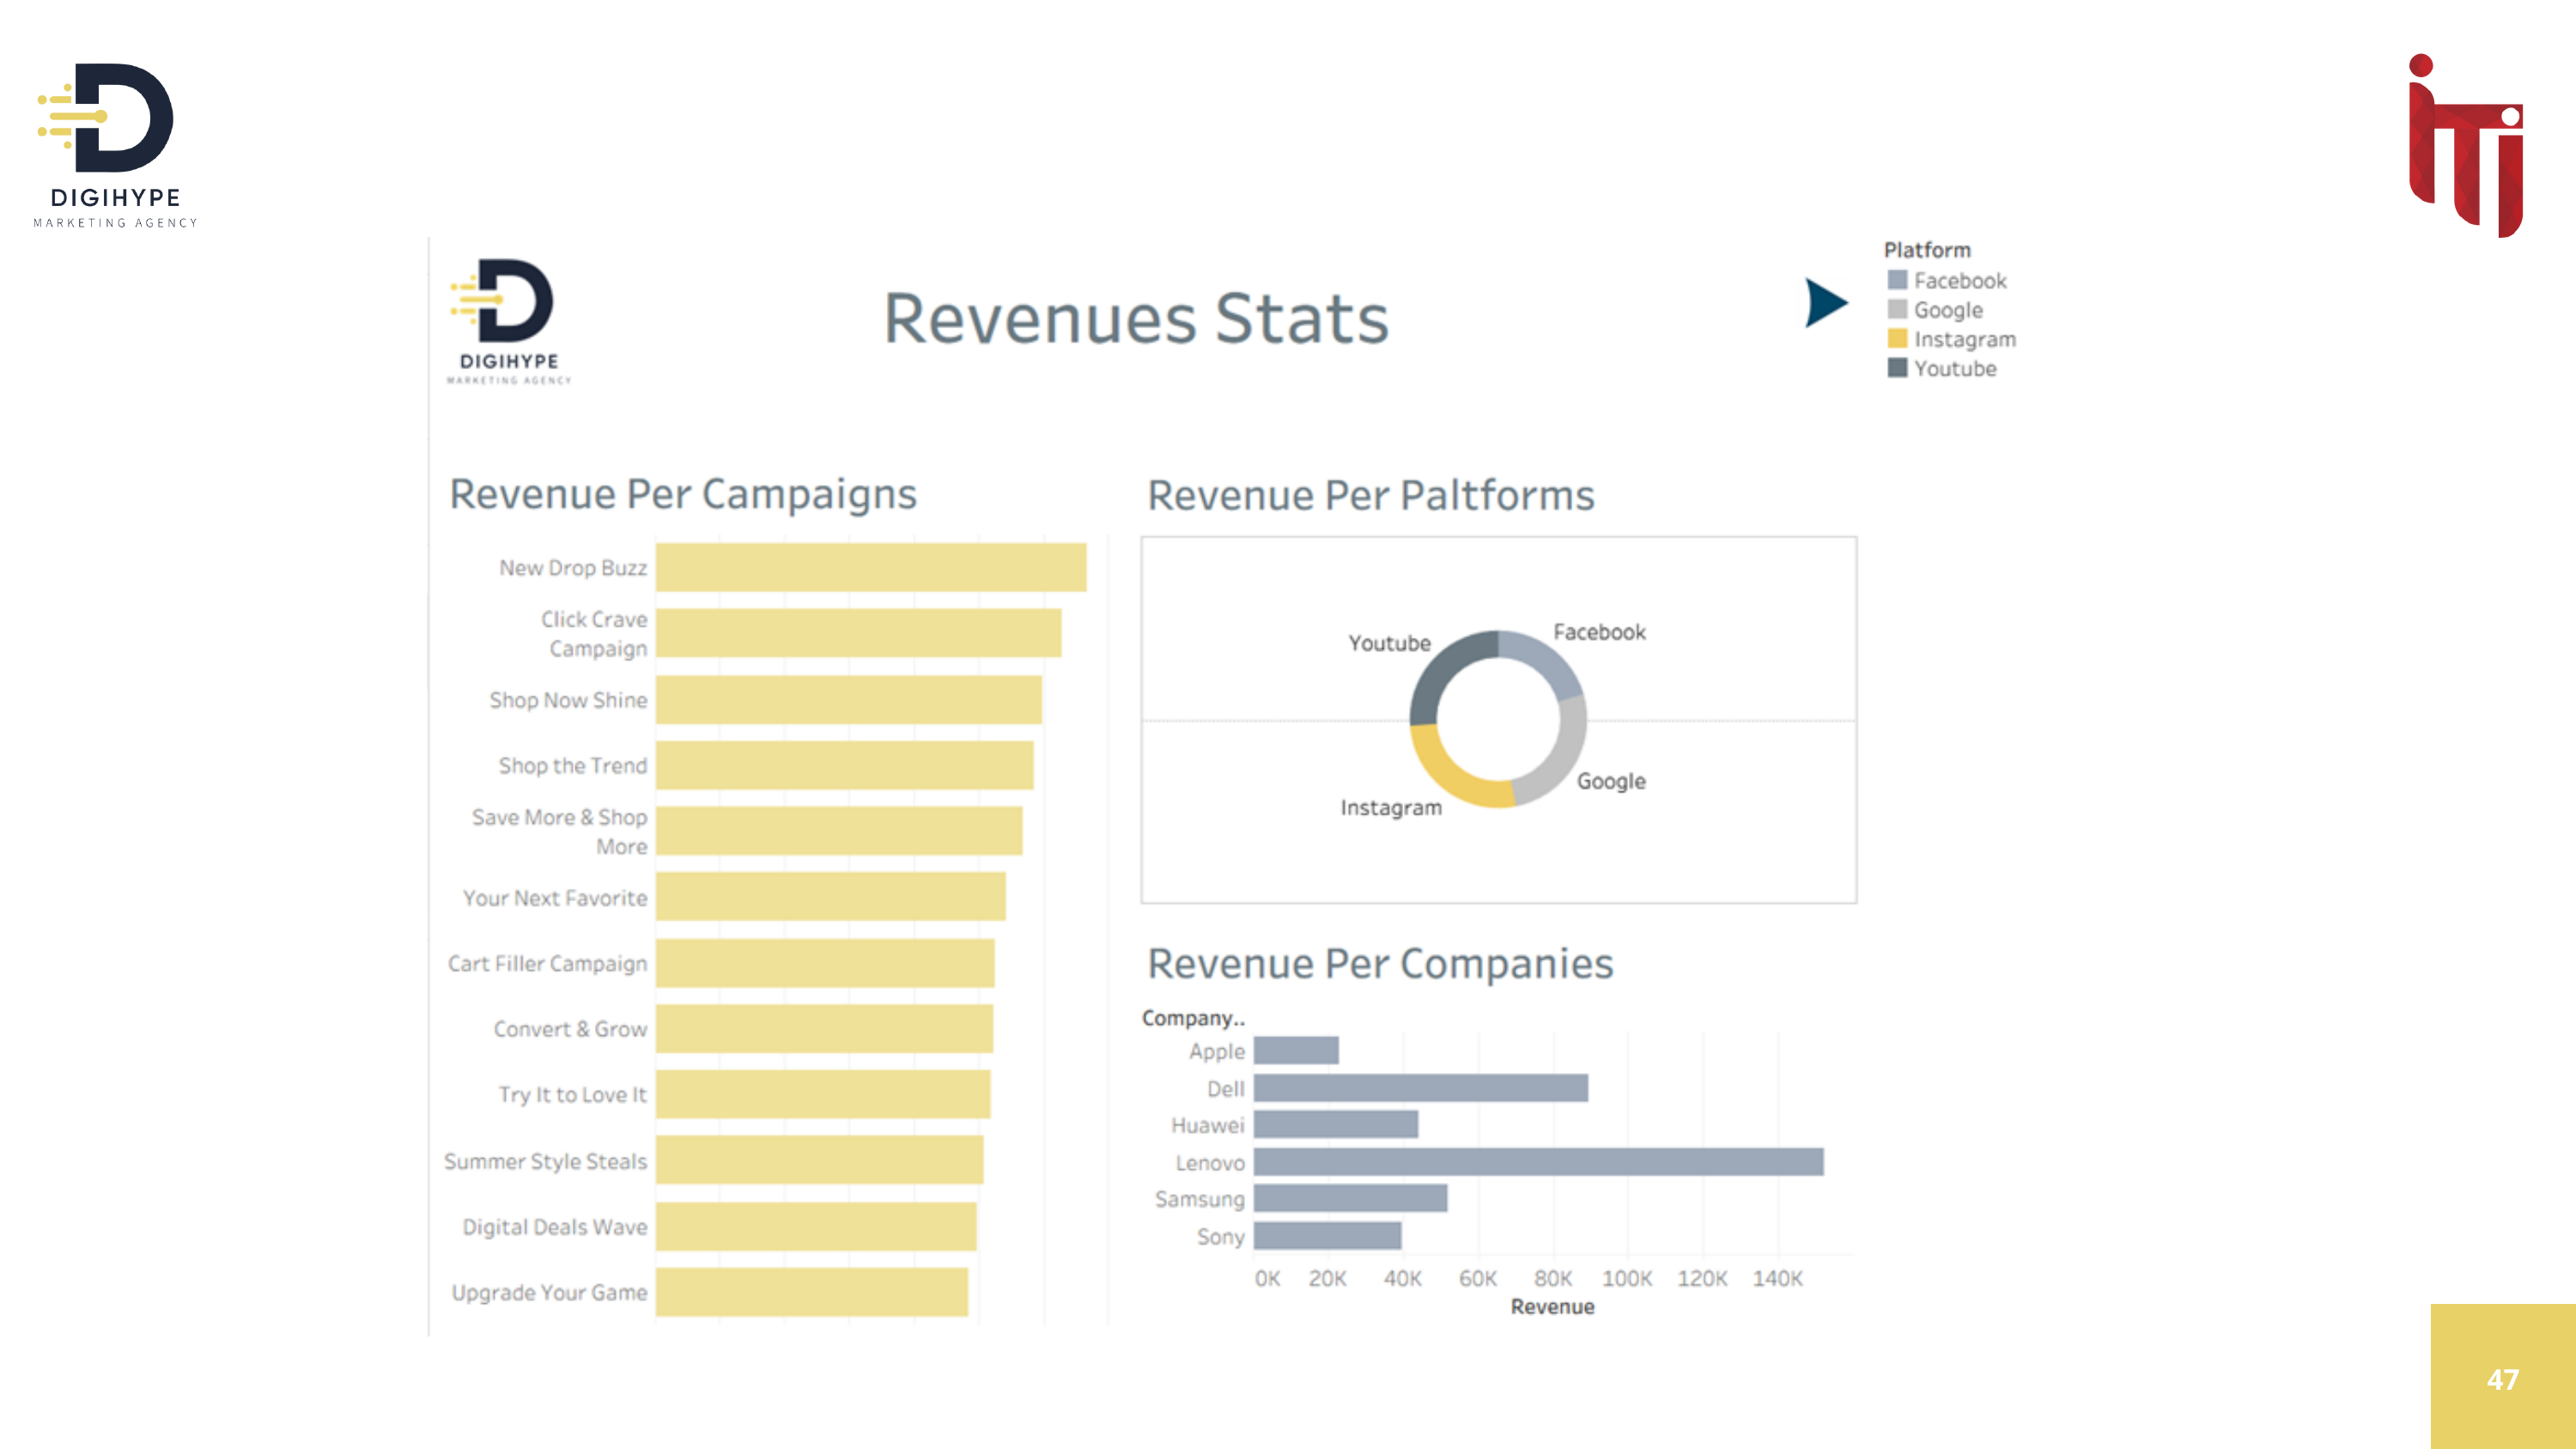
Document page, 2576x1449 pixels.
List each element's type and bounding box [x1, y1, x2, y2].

text_box [0, 0, 273, 294]
text_box [2398, 27, 2538, 238]
text_box [2430, 1303, 2576, 1449]
text_box [427, 237, 2100, 1337]
